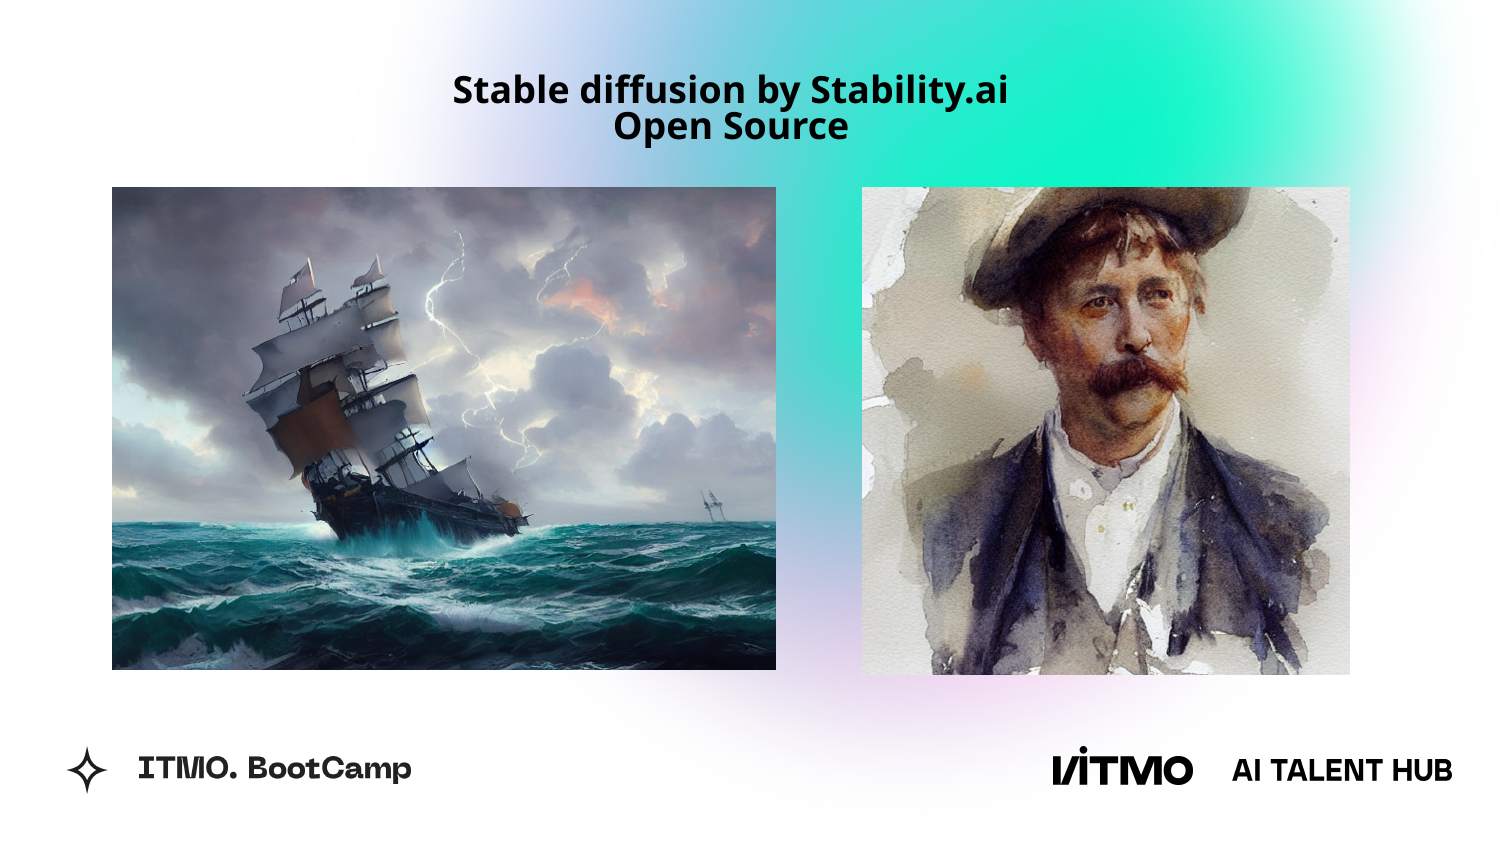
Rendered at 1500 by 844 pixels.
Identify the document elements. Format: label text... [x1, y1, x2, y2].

picture [0, 0, 1500, 844]
text_box Stable diffusion by Stability.ai Open Source [75, 71, 1388, 150]
